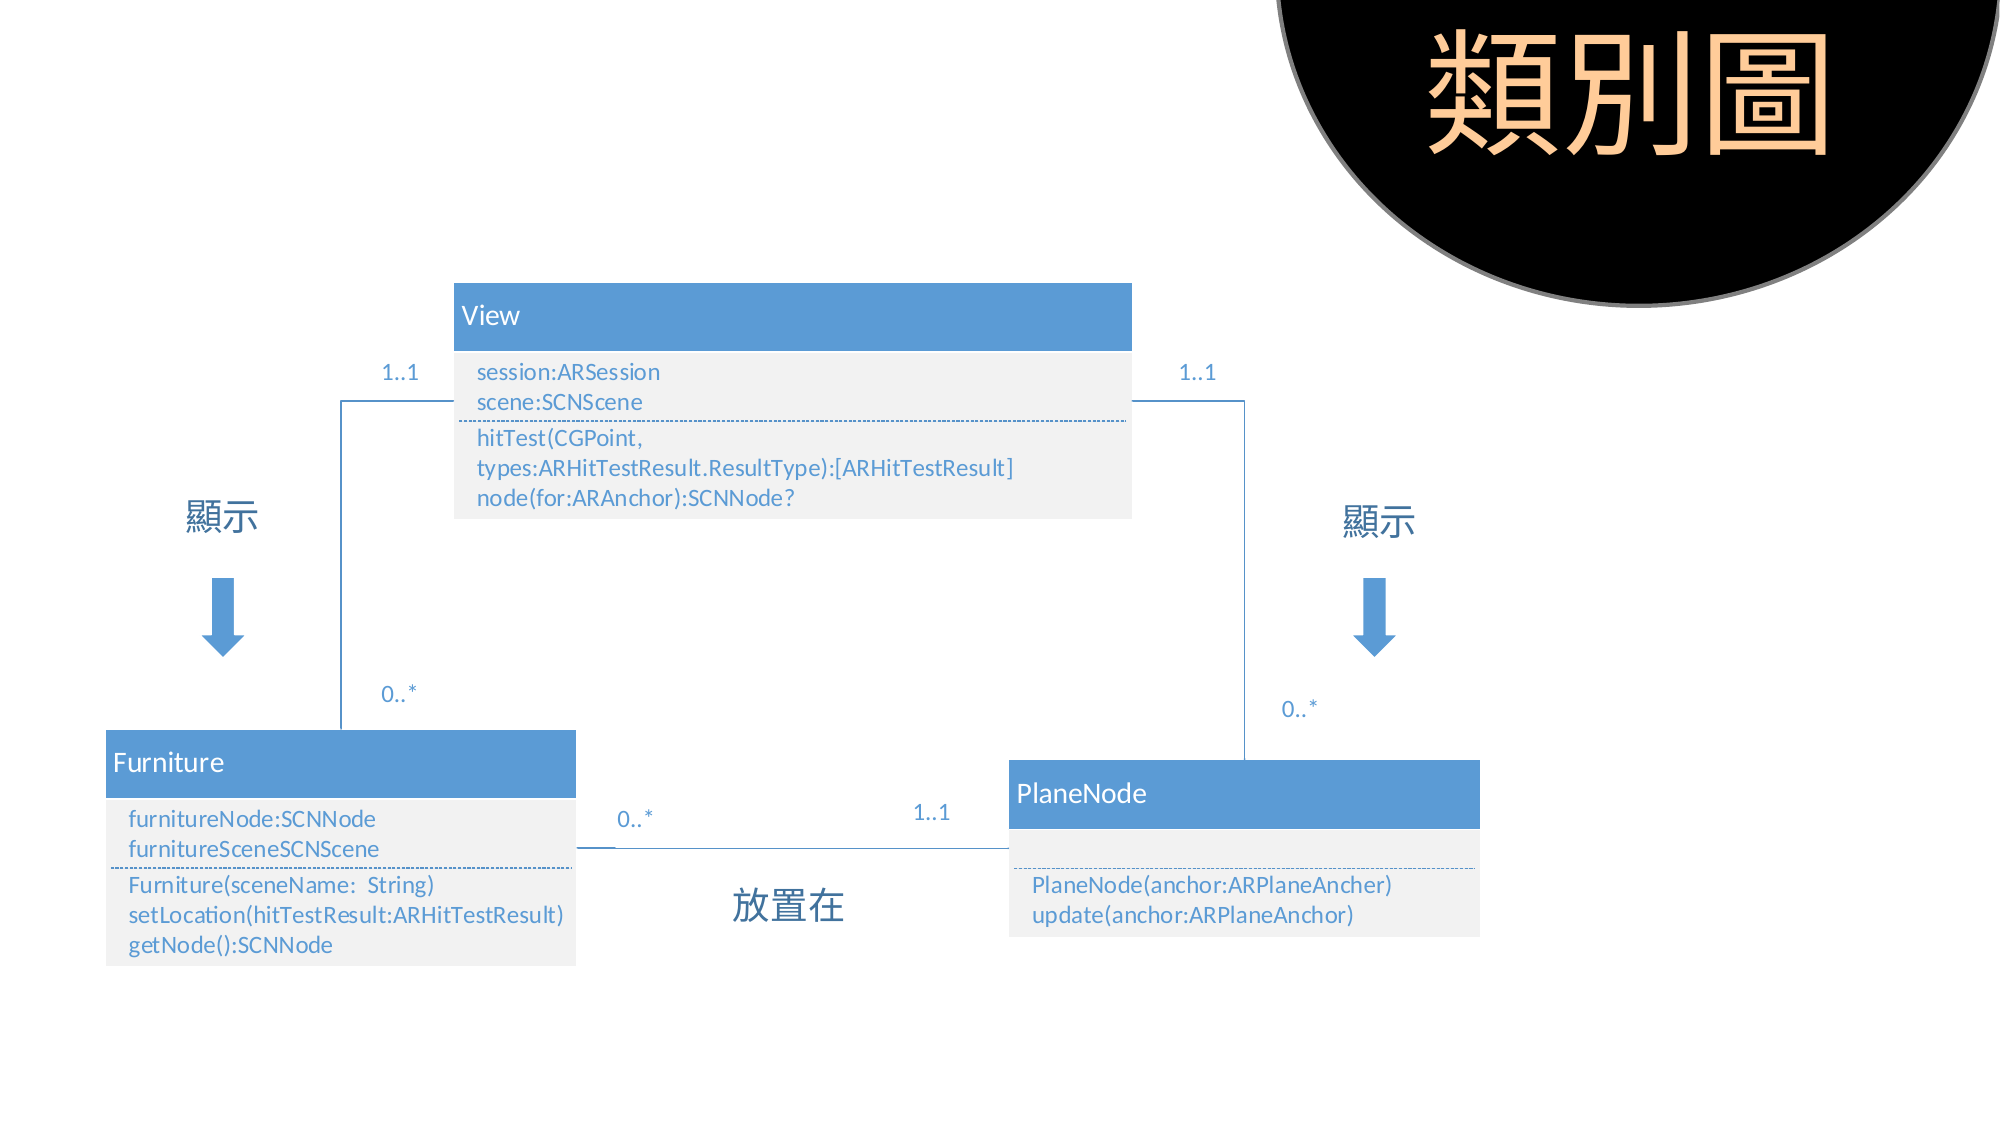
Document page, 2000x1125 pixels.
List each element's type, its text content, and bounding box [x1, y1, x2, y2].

text_box [1276, 0, 2000, 308]
text_box 類別圖 [1409, 0, 1869, 180]
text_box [101, 278, 1482, 969]
